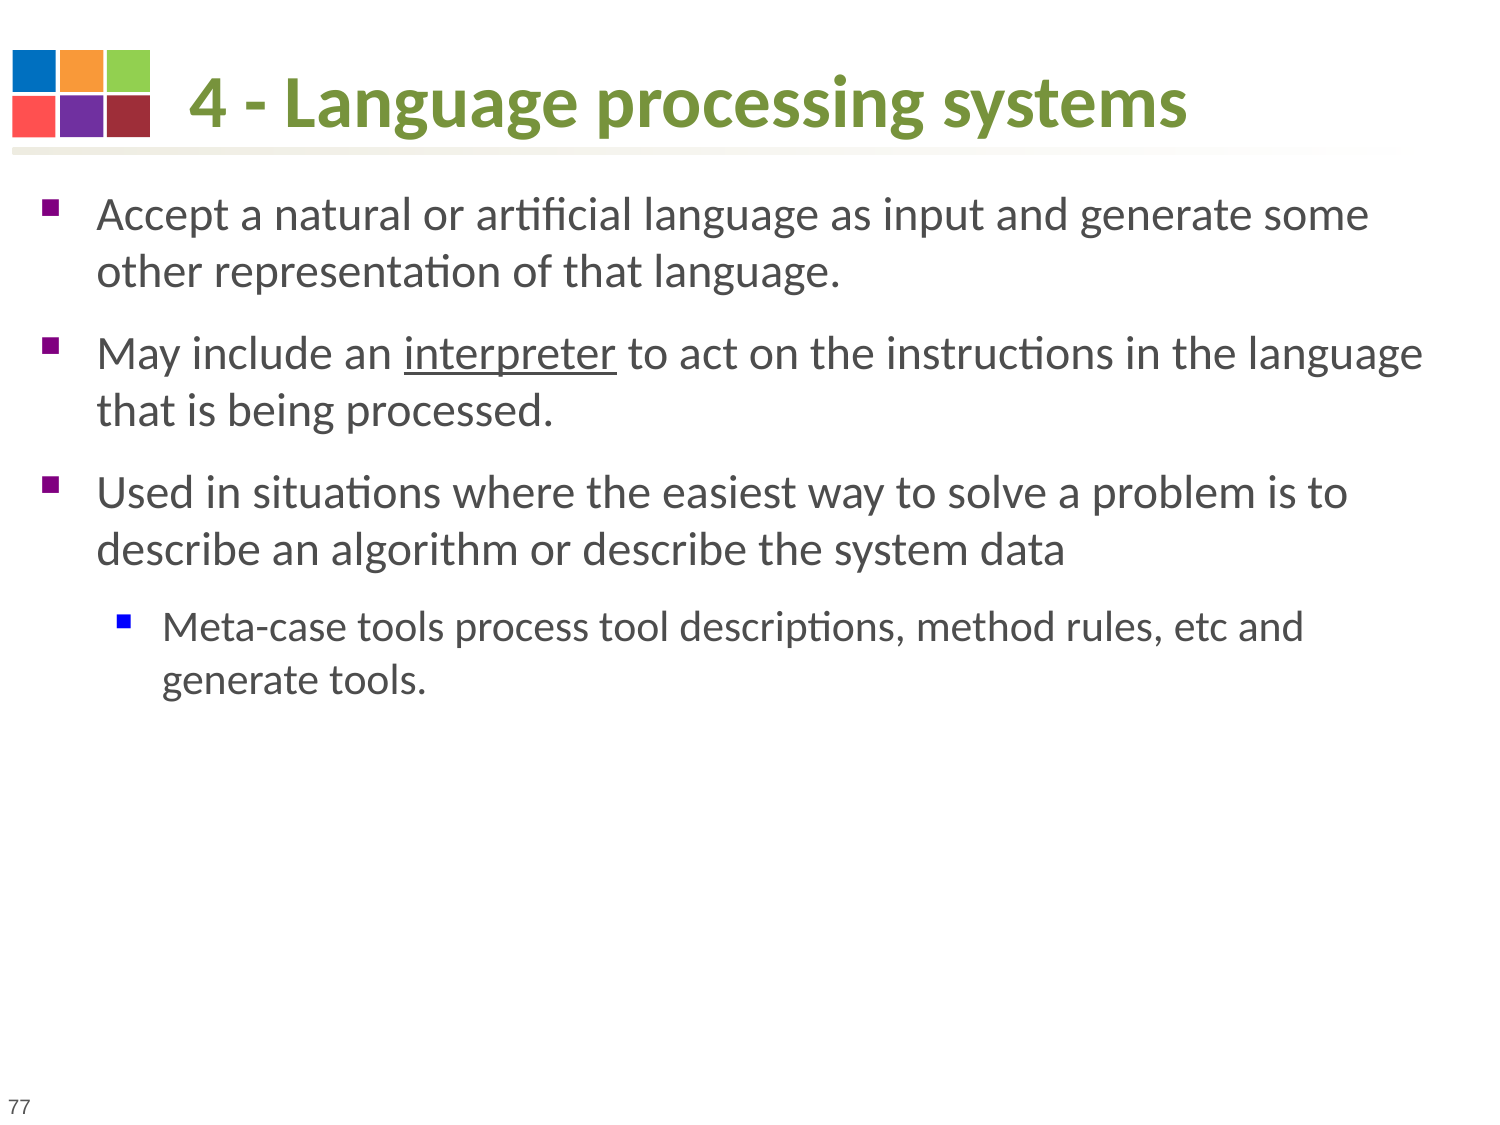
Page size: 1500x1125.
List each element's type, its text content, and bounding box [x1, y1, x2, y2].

title 4 - Language processing systems [174, 47, 1475, 150]
list Accept a natural or artificial language as input and generate some other representation of that language. May include an interpreter to act on the instructions in the language that is being processed. Used in situations where the easiest way to solve a problem is to describe an algorithm or describe the system data Meta-case tools process tool descriptions, method rules, etc and generate tools. [24, 174, 1469, 1088]
